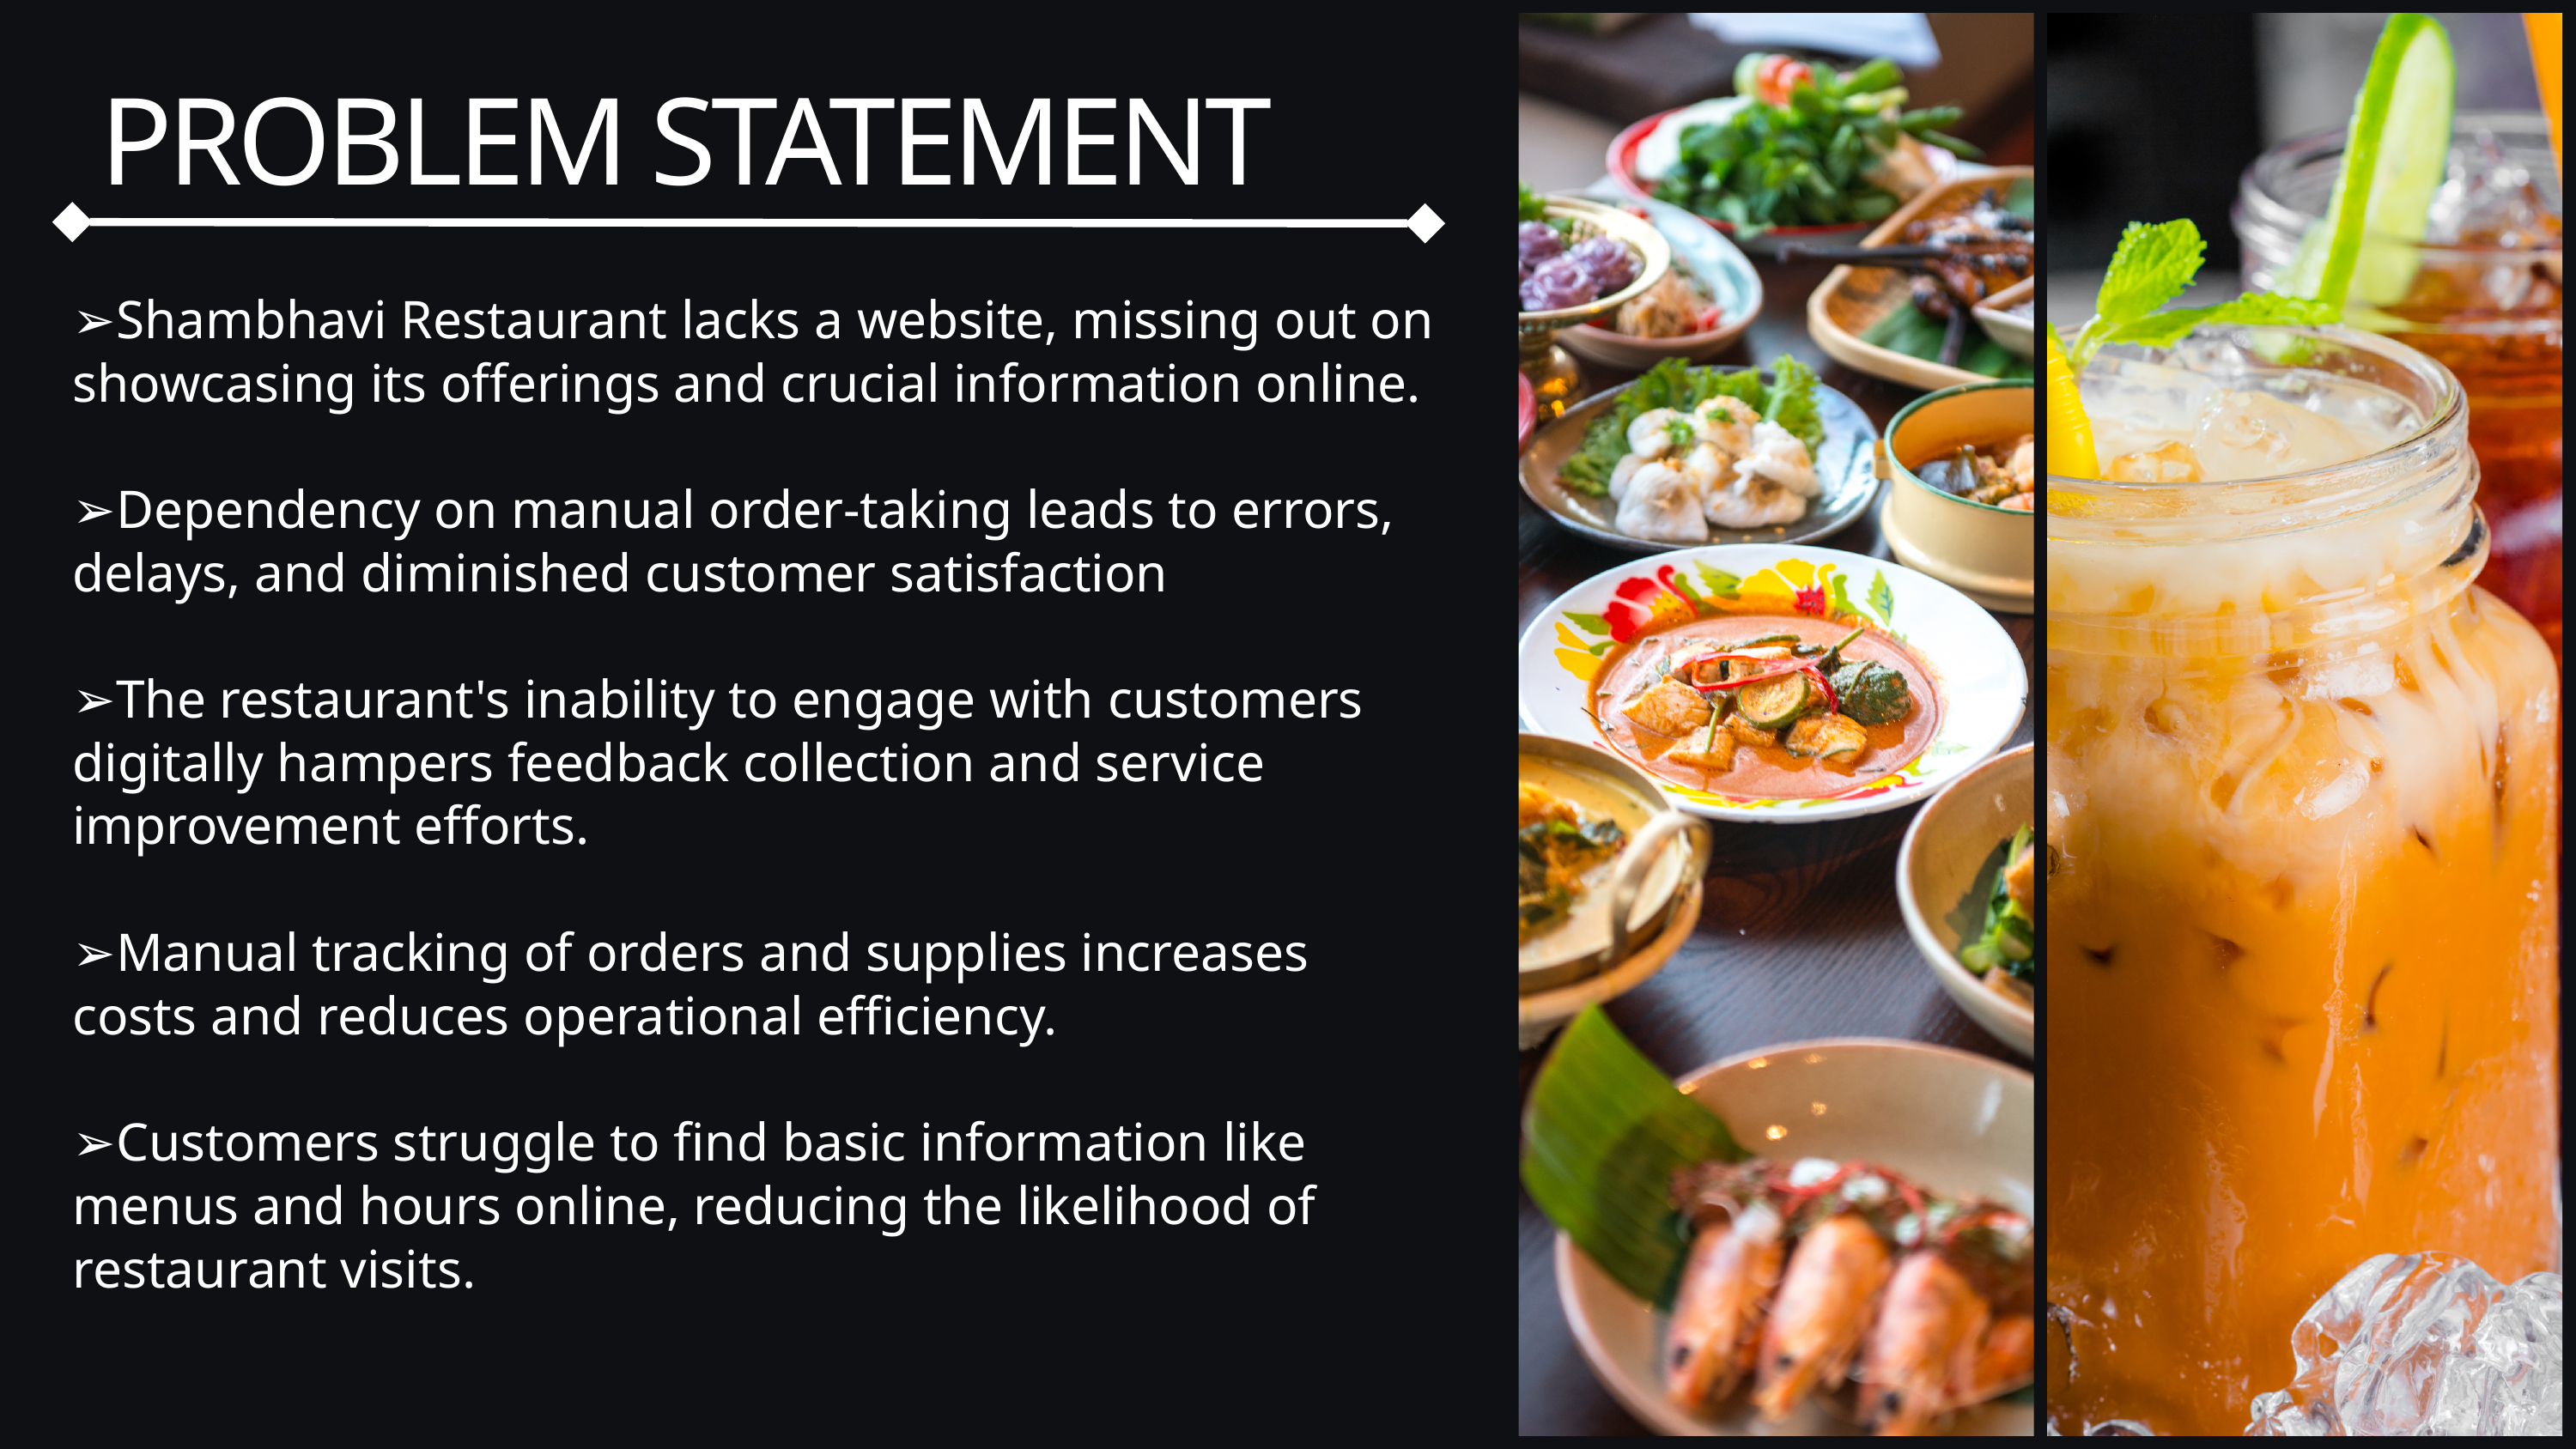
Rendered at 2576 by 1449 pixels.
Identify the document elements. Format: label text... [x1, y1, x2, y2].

text_box [63, 213, 1435, 233]
text_box PROBLEM STATEMENT [100, 97, 1515, 209]
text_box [1518, 12, 2034, 1436]
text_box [2046, 12, 2563, 1436]
text_box ➢Shambhavi Restaurant lacks a website, missing out on showcasing its offerings and crucial information online. ➢Dependency on manual order-taking leads to errors, delays, and diminished customer satisfaction ➢The restaurant's inability to engage with customers digitally hampers feedback collection and service improvement efforts. ➢Manual tracking of orders and supplies increases costs and reduces operational efficiency. ➢Customers struggle to find basic information like menus and hours online, reducing the likelihood of restaurant visits. [72, 285, 1447, 1449]
